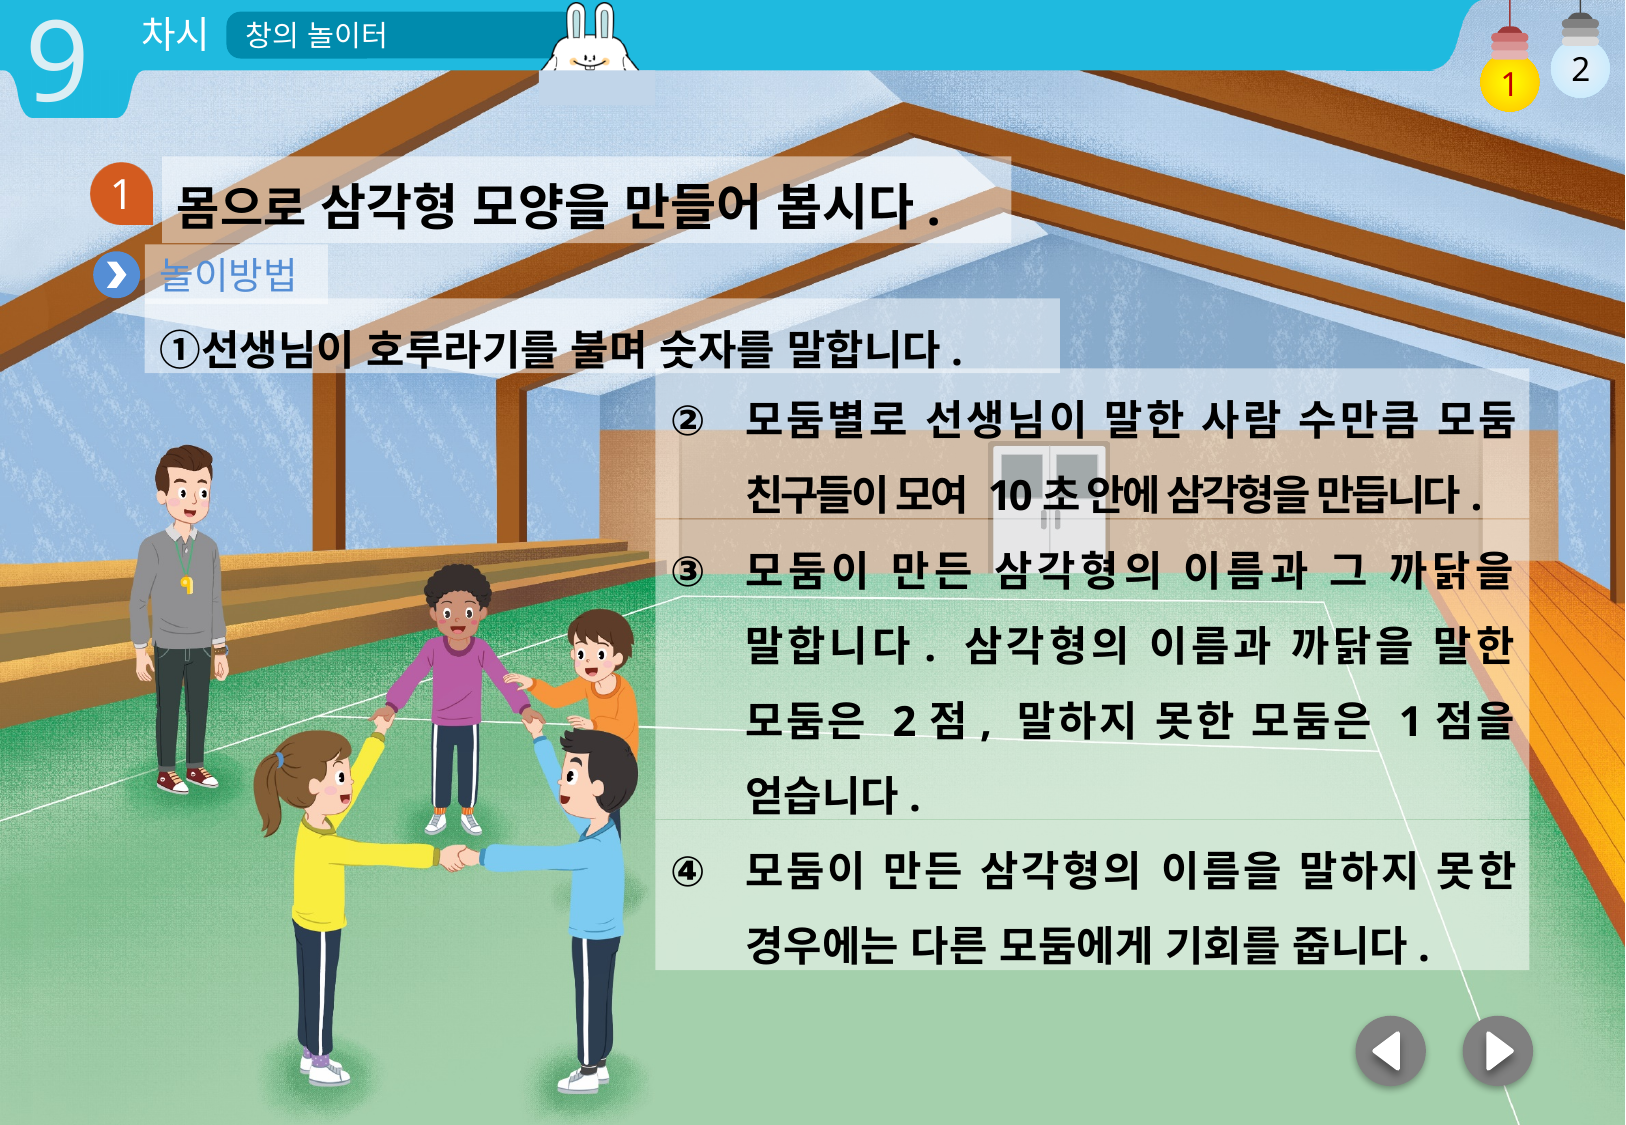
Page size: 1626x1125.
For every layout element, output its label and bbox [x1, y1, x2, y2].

text_box [1355, 1015, 1534, 1087]
text_box [538, 1, 656, 106]
picture [0, 0, 1625, 1125]
text_box [92, 254, 329, 304]
text_box [1346, 0, 1611, 112]
text_box [3, 70, 145, 118]
text_box [89, 156, 1012, 245]
